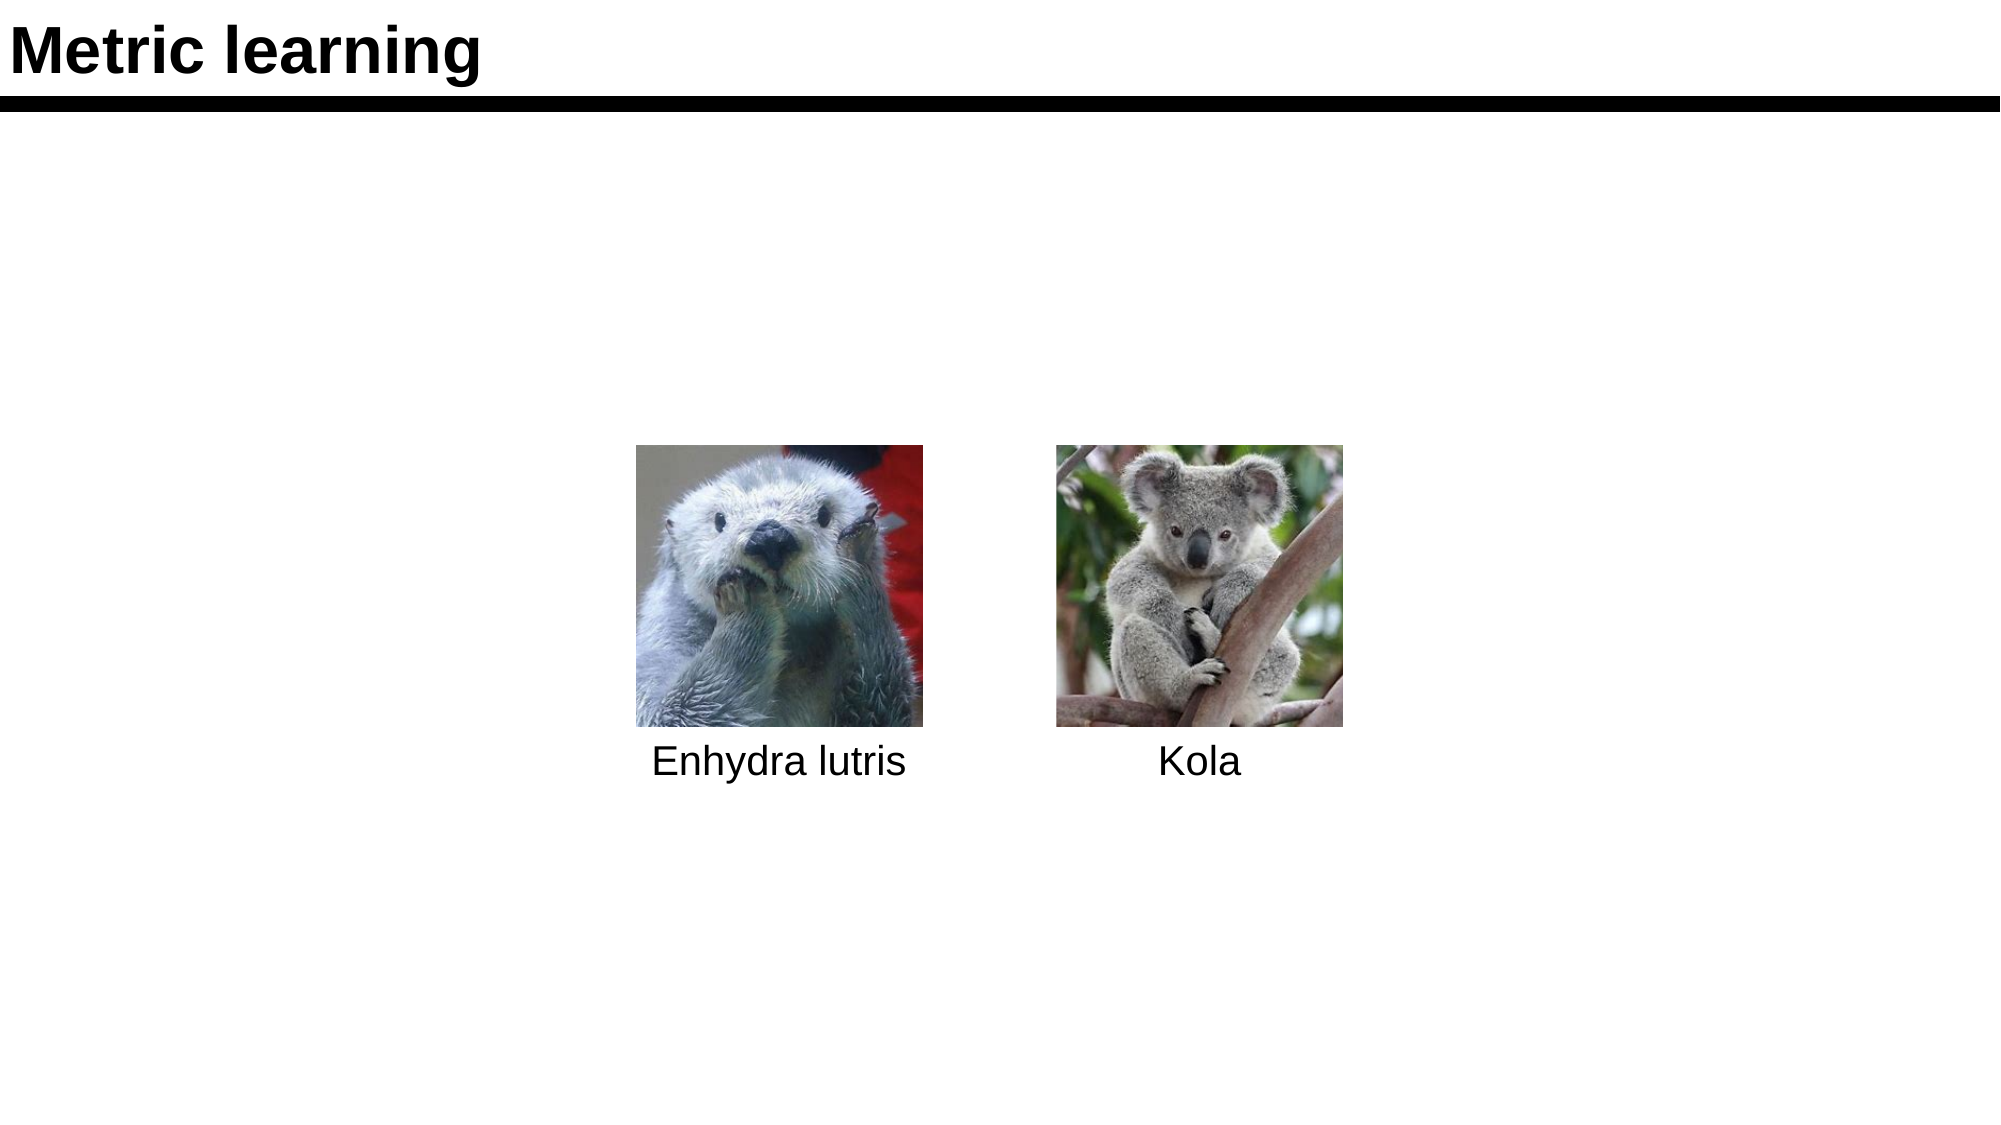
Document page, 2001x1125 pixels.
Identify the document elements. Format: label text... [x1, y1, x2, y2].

text_box Metric learning [0, 0, 525, 95]
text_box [636, 445, 1343, 792]
